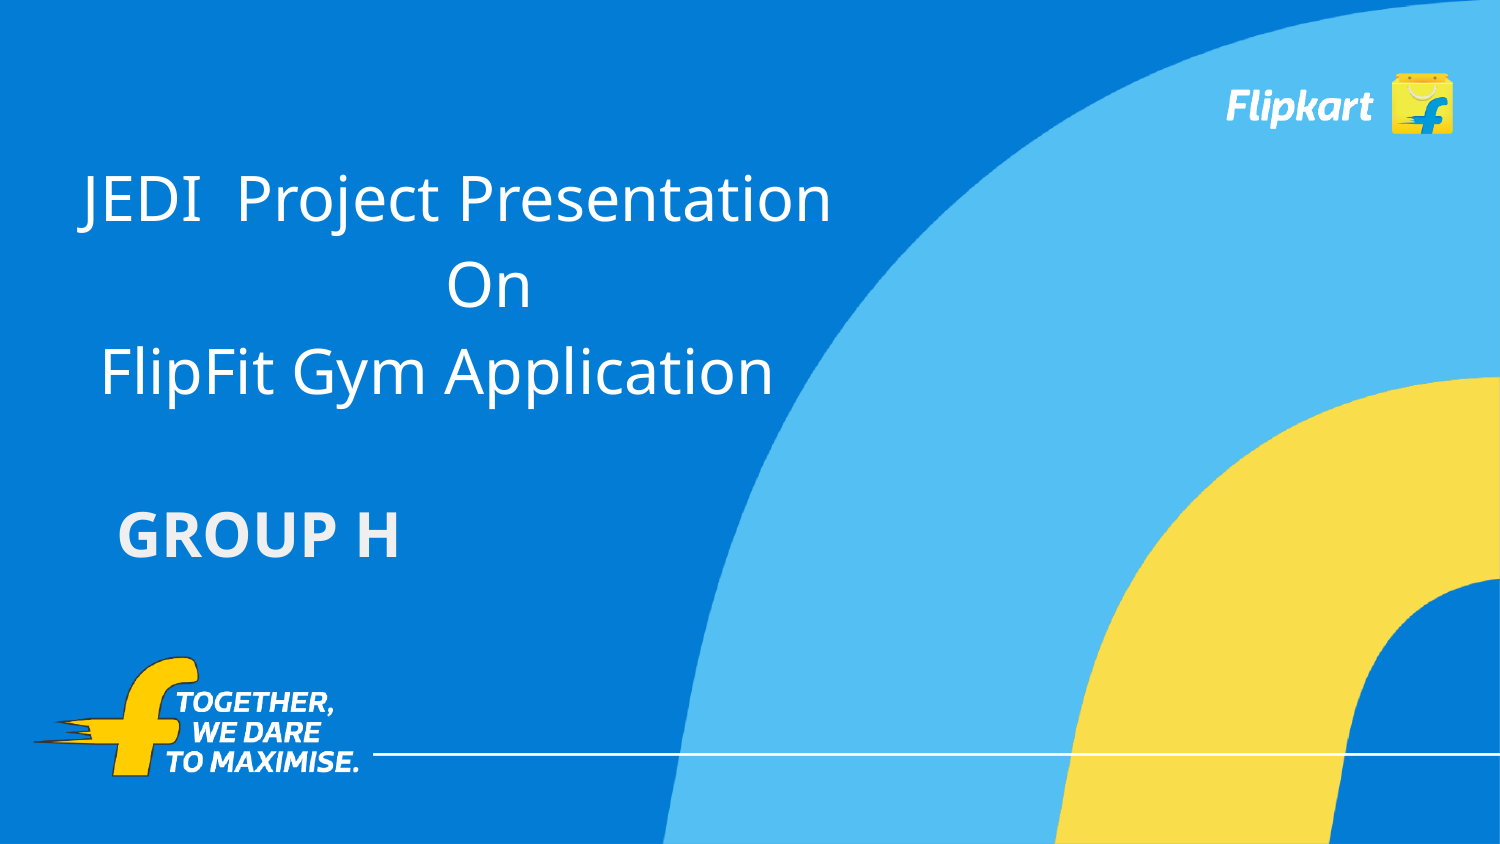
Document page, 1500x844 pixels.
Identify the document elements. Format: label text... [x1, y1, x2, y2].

text_box GROUP H [101, 468, 447, 586]
picture [0, 0, 1500, 844]
title JEDI Project Presentation On FlipFit Gym Application [67, 309, 1179, 535]
